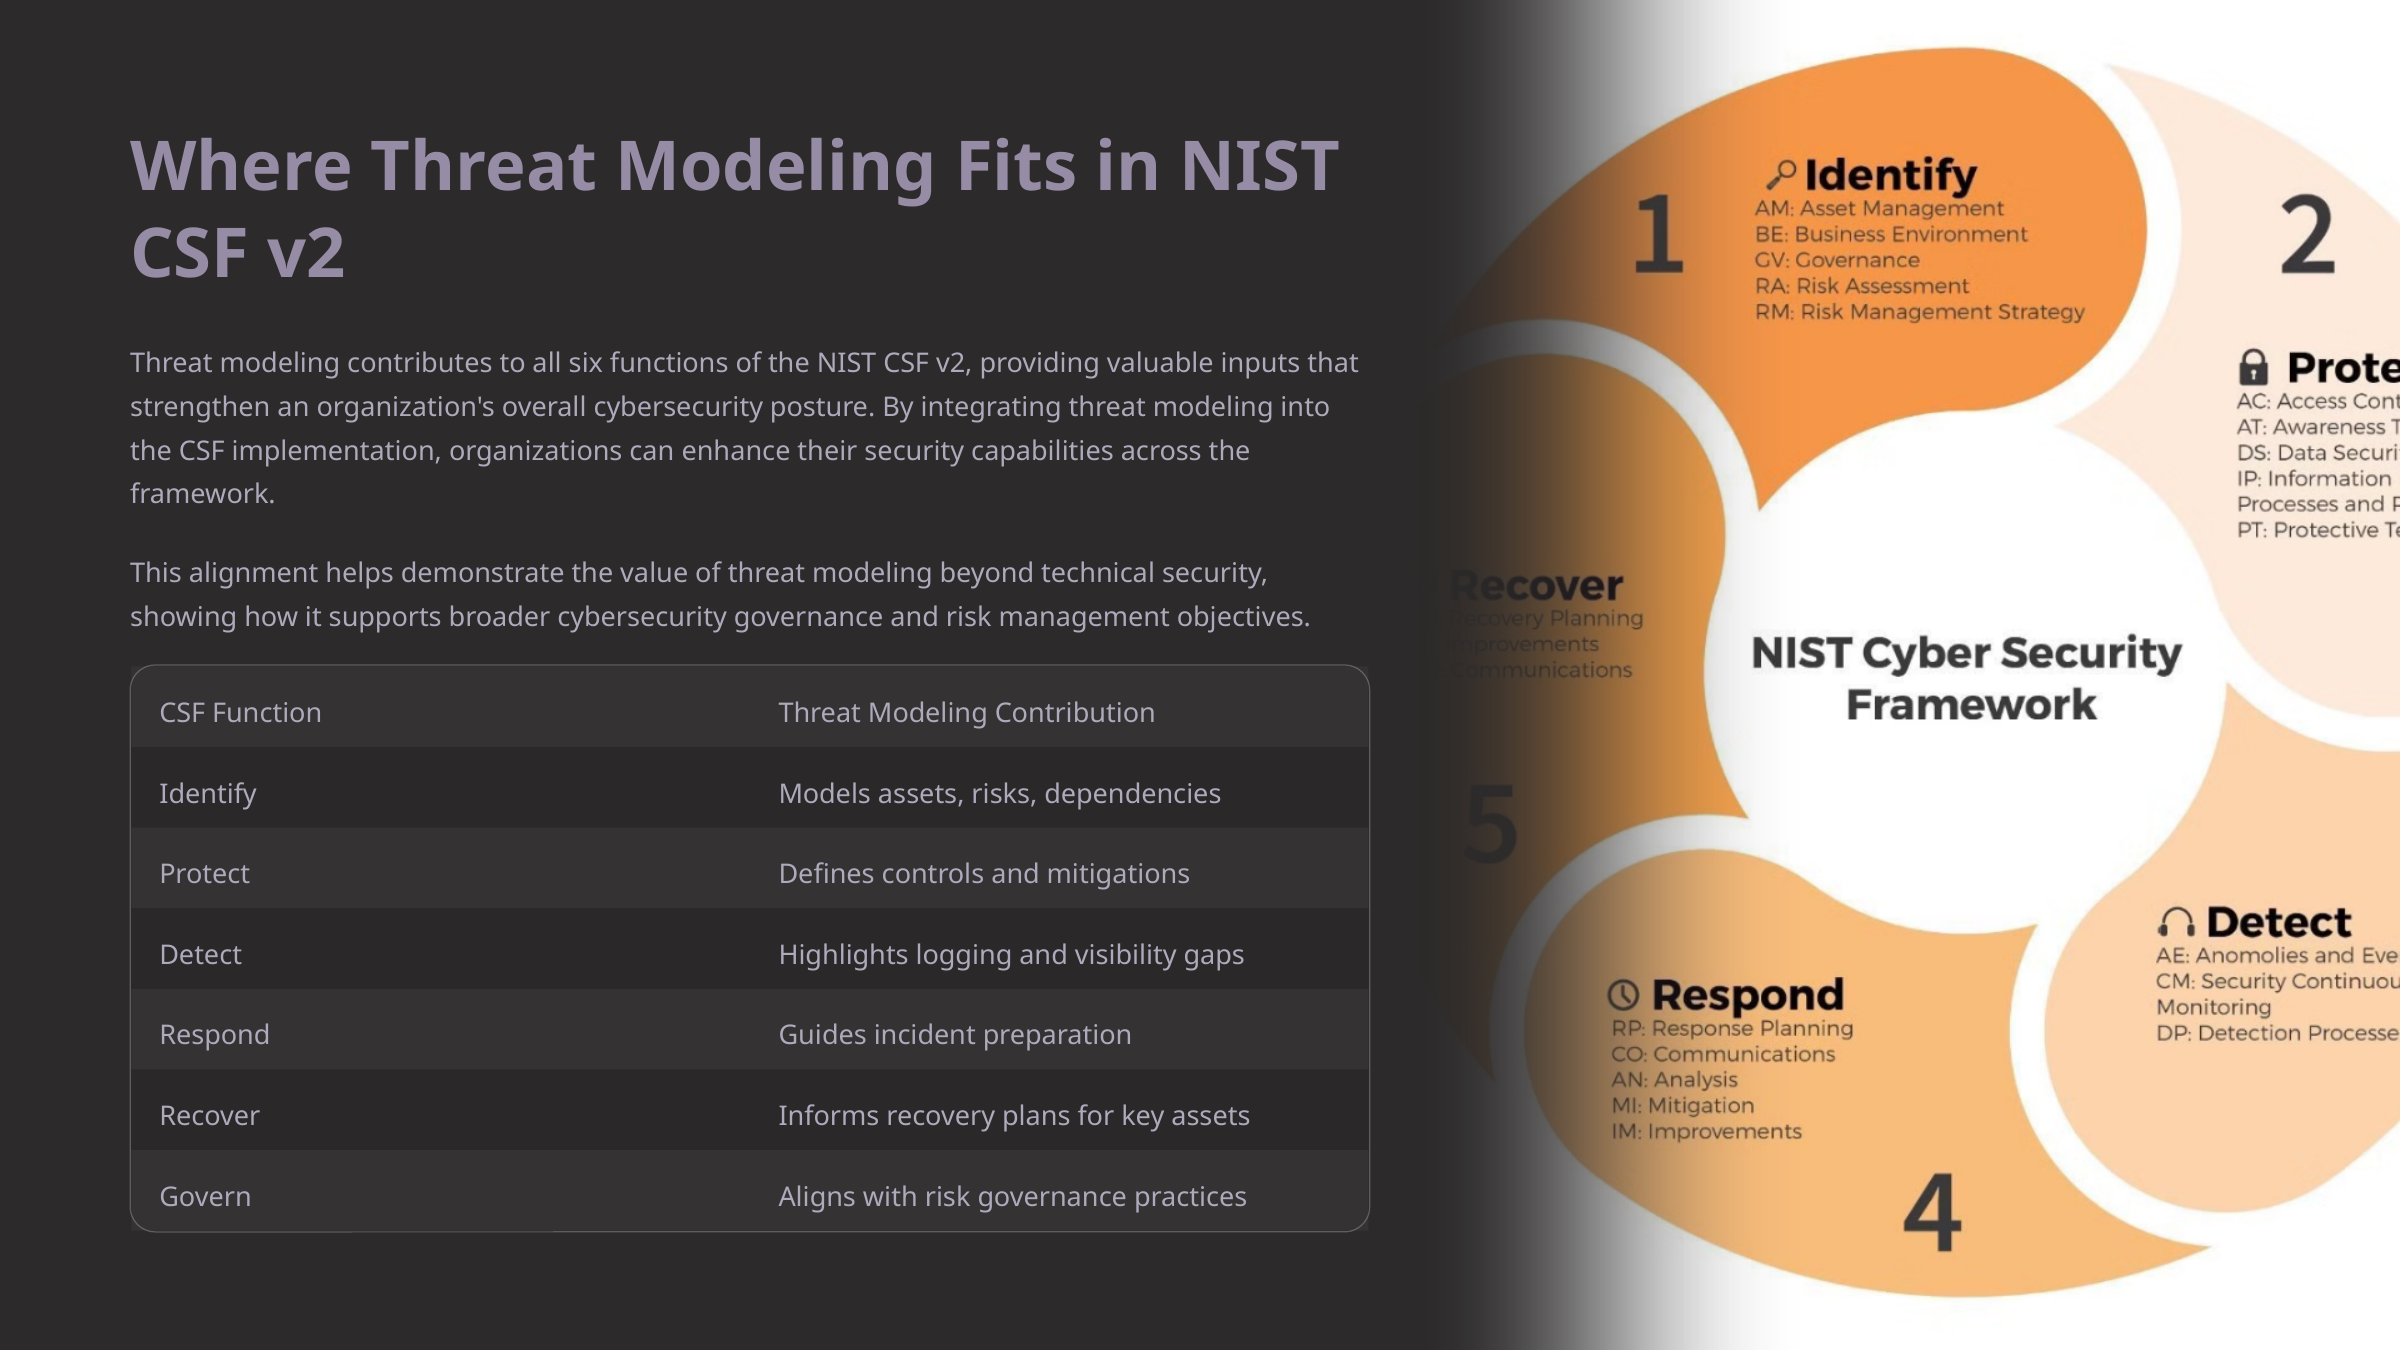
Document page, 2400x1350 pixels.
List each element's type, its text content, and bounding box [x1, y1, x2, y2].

text_box Govern [159, 1167, 722, 1213]
text_box Models assets, risks, dependencies [778, 764, 1341, 810]
text_box [131, 827, 1369, 908]
text_box Recover [159, 1087, 722, 1132]
text_box Informs recovery plans for key assets [778, 1087, 1341, 1132]
text_box Detect [159, 926, 722, 971]
text_box This alignment helps demonstrate the value of threat modeling beyond technical security, showing how it supports broader cybersecurity governance and risk management objectives. [130, 544, 1370, 634]
text_box [131, 1069, 1369, 1150]
text_box Identify [159, 764, 722, 810]
text_box CSF Function [159, 684, 722, 729]
text_box [131, 908, 1369, 988]
text_box [131, 746, 1369, 827]
text_box Threat Modeling Contribution [778, 684, 1341, 729]
text_box [131, 988, 1369, 1069]
picture [1409, 0, 2400, 1350]
text_box Aligns with risk governance practices [778, 1167, 1341, 1213]
text_box Defines controls and mitigations [778, 845, 1341, 891]
text_box Where Threat Modeling Fits in NIST CSF v2 [130, 118, 1370, 293]
text_box [131, 1150, 1369, 1231]
text_box Guides incident preparation [778, 1006, 1341, 1052]
text_box Respond [159, 1006, 722, 1052]
text_box Protect [159, 845, 722, 891]
text_box Highlights logging and visibility gaps [778, 926, 1341, 971]
text_box [131, 666, 1369, 746]
text_box Threat modeling contributes to all six functions of the NIST CSF v2, providing valuable inputs that strengthen an organization's overall cybersecurity posture. By integrating threat modeling into the CSF implementation, organizations can enhance their security capabilities across the framework. [130, 334, 1370, 513]
